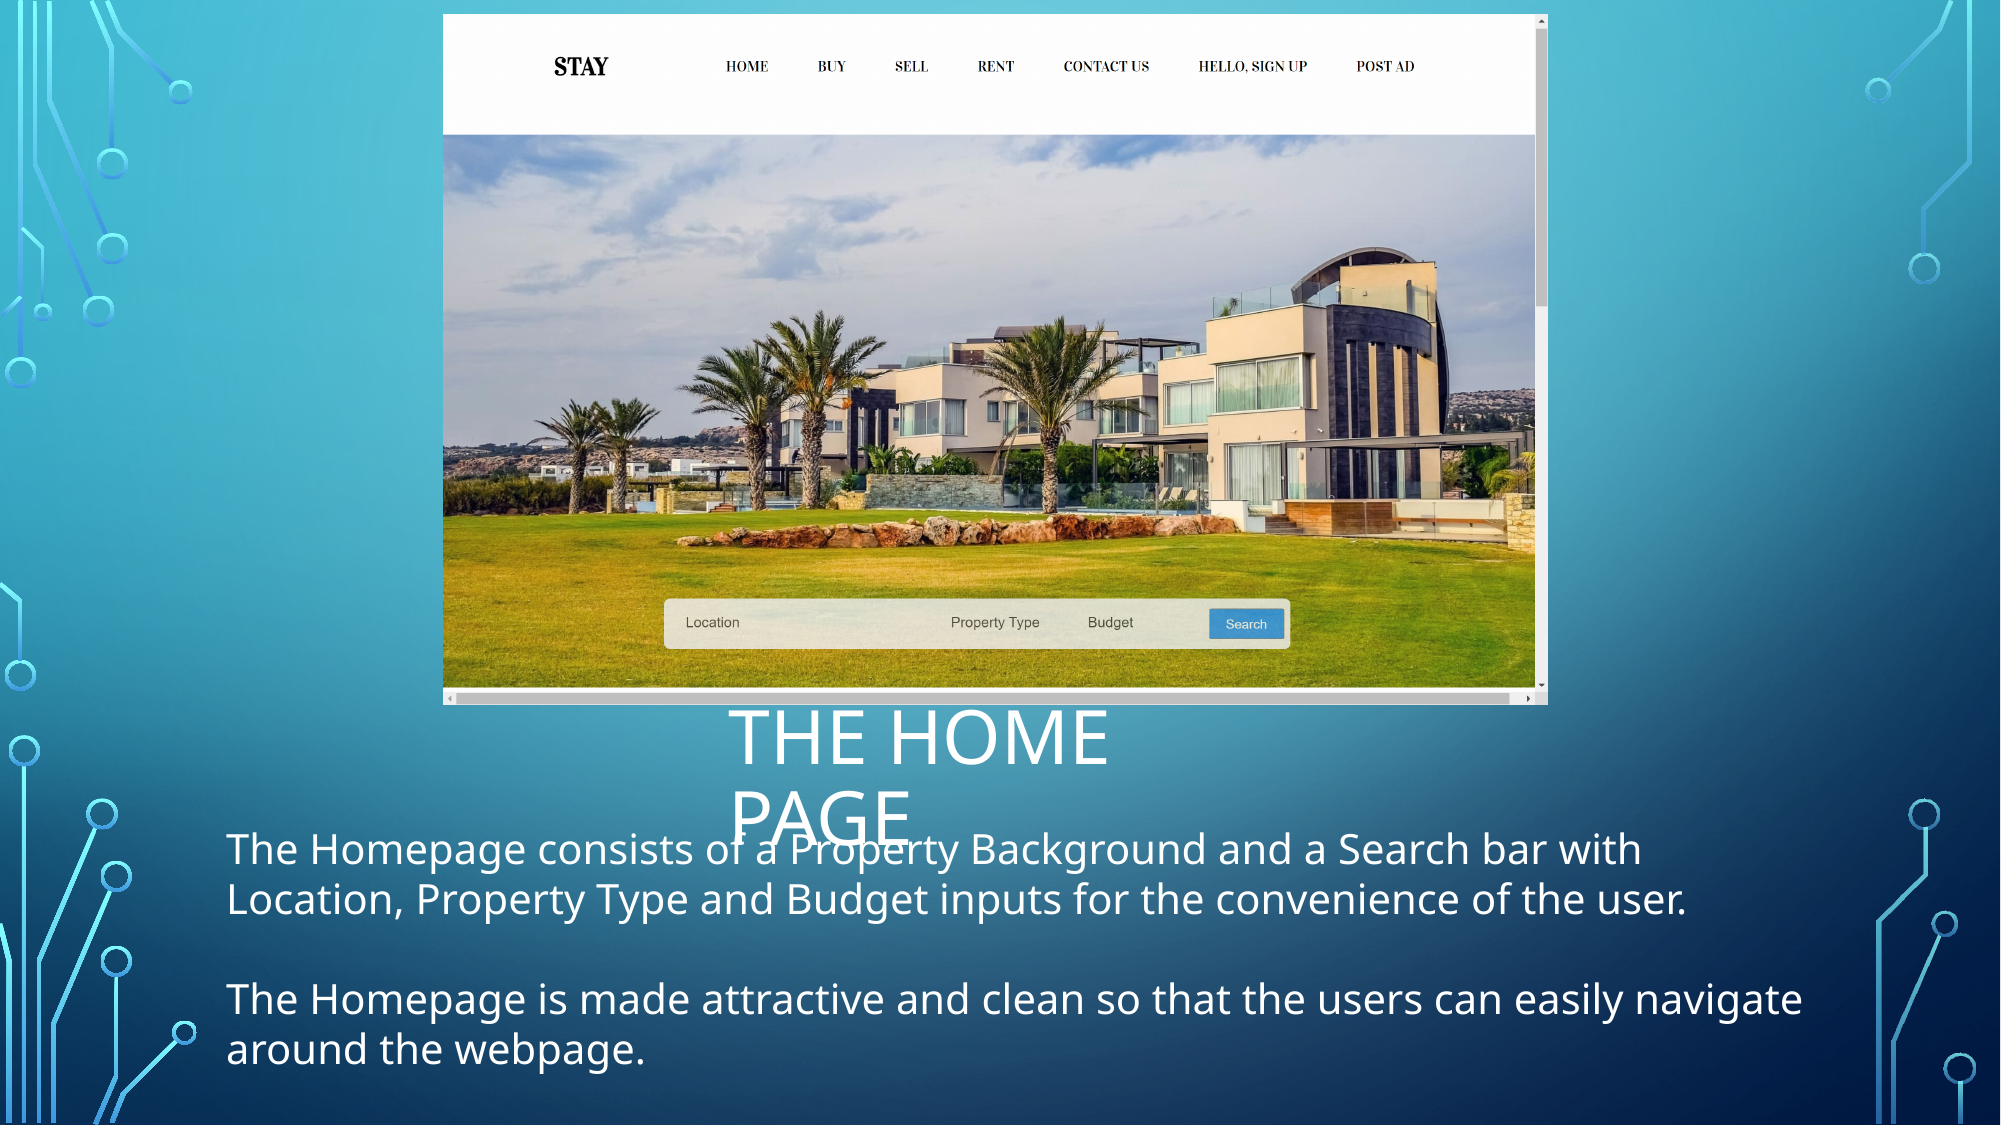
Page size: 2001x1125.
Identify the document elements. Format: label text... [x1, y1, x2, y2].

text_box The Homepage consists of a Property Background and a Search bar with Location, Property Type and Budget inputs for the convenience of the user. The Homepage is made attractive and clean so that the users can easily navigate around the webpage. [211, 815, 1846, 1081]
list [443, 13, 1548, 705]
title The home page [713, 727, 1270, 815]
